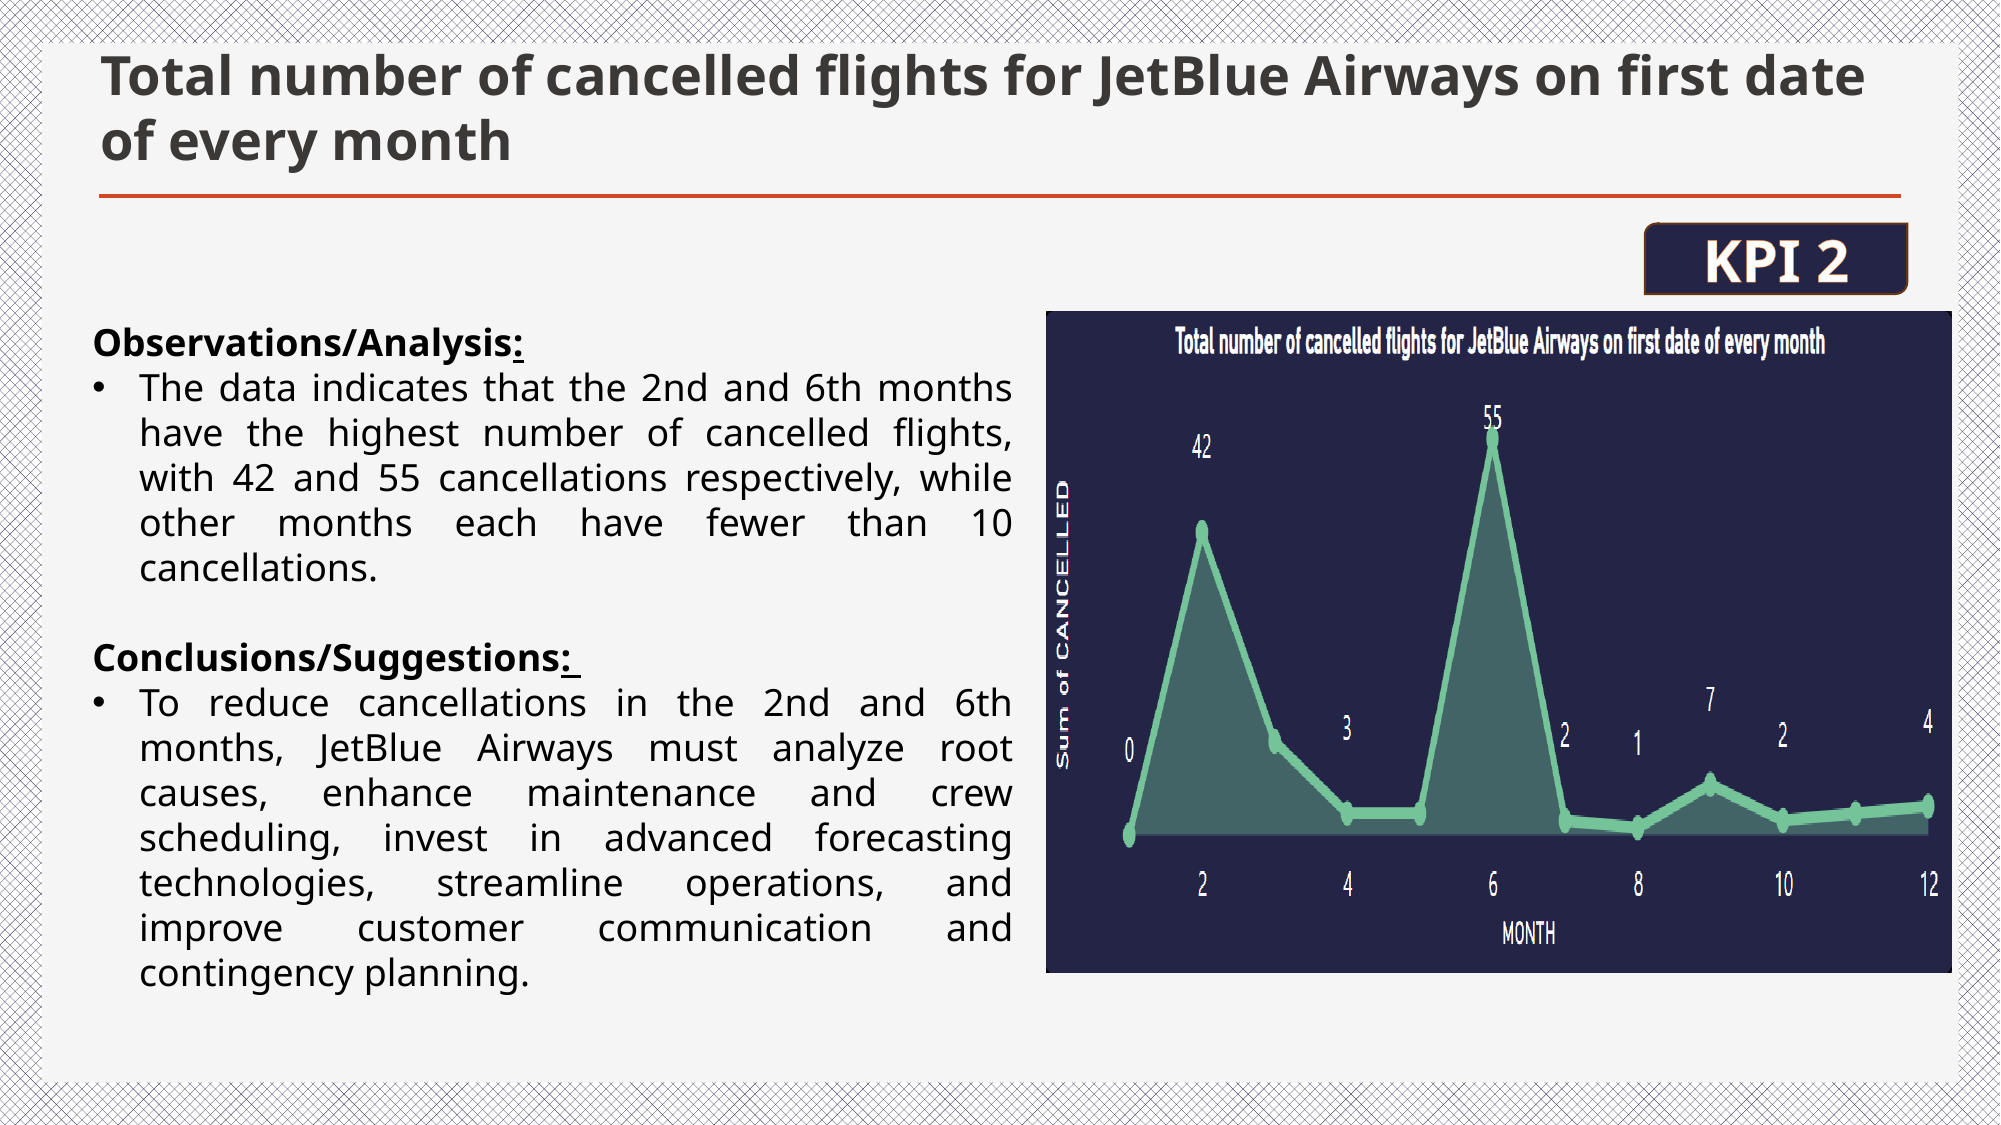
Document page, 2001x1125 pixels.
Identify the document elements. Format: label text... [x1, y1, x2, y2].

title Total number of cancelled flights for JetBlue Airways on first date of every month [85, 73, 1908, 179]
text_box KPI 2 [1643, 222, 1909, 296]
text_box Observations/Analysis: The data indicates that the 2nd and 6th months have the highest number of cancelled flights, with 42 and 55 cancellations respectively, while other months each have fewer than 10 cancellations. Conclusions/Suggestions: To reduce cancellations in the 2nd and 6th months, JetBlue Airways must analyze root causes, enhance maintenance and crew scheduling, invest in advanced forecasting technologies, streamline operations, and improve customer communication and contingency planning. [77, 311, 1029, 1002]
picture [1046, 311, 1952, 973]
